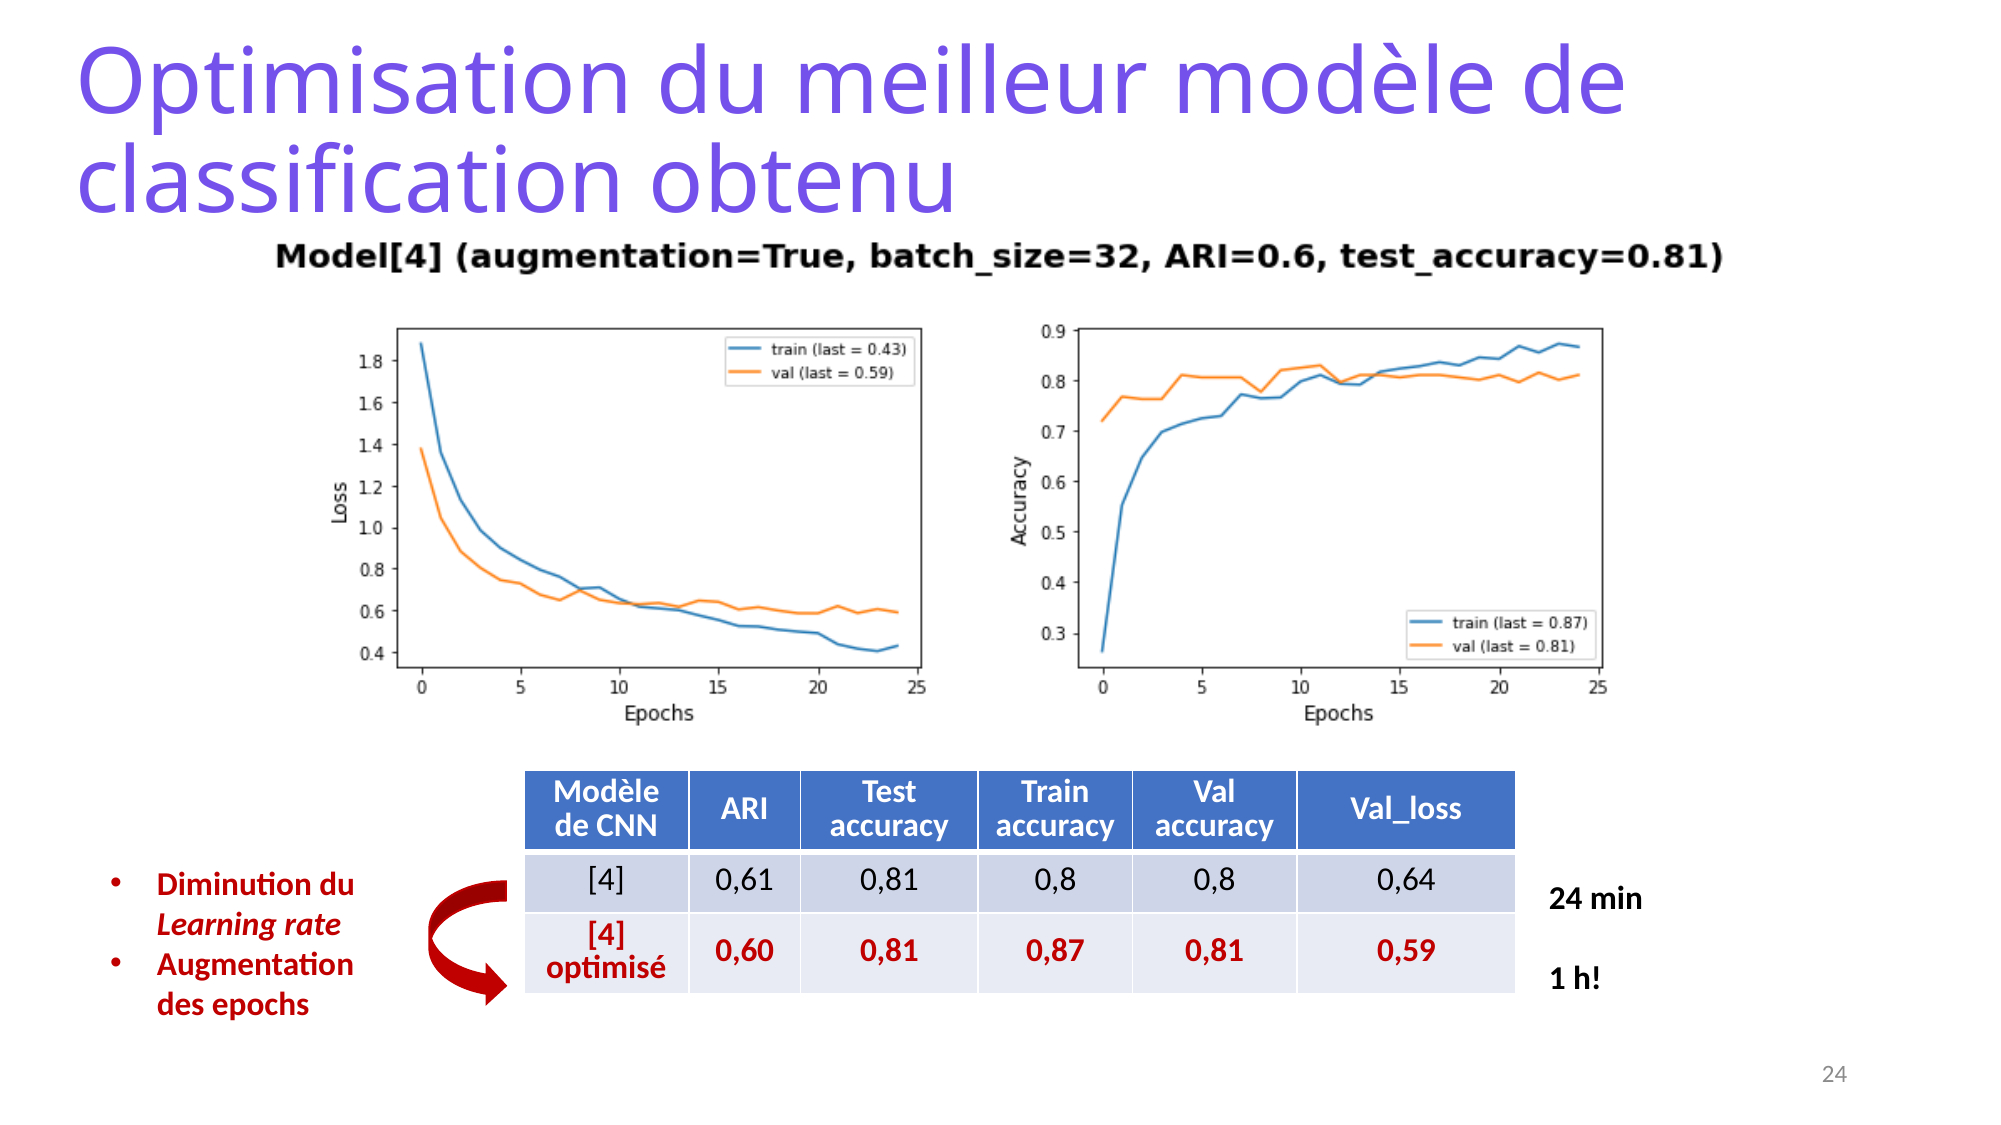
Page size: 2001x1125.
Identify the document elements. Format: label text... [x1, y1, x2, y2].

table_cell 0,81 [801, 855, 977, 912]
table_header ARI [690, 771, 800, 849]
text_box [428, 880, 508, 1006]
table_header Val_loss [1298, 771, 1515, 849]
table_header Modèle de CNN [525, 771, 688, 849]
table_cell 0,87 [979, 914, 1132, 993]
table_header Val accuracy [1133, 771, 1296, 849]
slide_number 24 [1412, 1042, 1863, 1103]
table_cell 0,81 [1133, 914, 1296, 993]
table_cell 0,8 [979, 855, 1132, 912]
table_cell [4] [525, 855, 688, 912]
table_cell 0,59 [1298, 914, 1515, 993]
table_header Test accuracy [801, 771, 977, 849]
table_header Train accuracy [979, 771, 1132, 849]
table_cell 0,61 [690, 855, 800, 912]
text_box 24 min 1 h! [1534, 868, 1851, 1004]
table_cell 0,60 [690, 914, 800, 993]
table_cell 0,81 [801, 914, 977, 993]
table_cell 0,64 [1298, 855, 1515, 912]
text_box Diminution du Learning rate Augmentation des epochs [95, 854, 412, 1030]
table_cell [4] optimisé [525, 914, 688, 993]
picture [263, 231, 1736, 736]
text_box Optimisation du meilleur modèle de classification obtenu [60, 27, 1940, 165]
table_cell 0,8 [1133, 855, 1296, 912]
